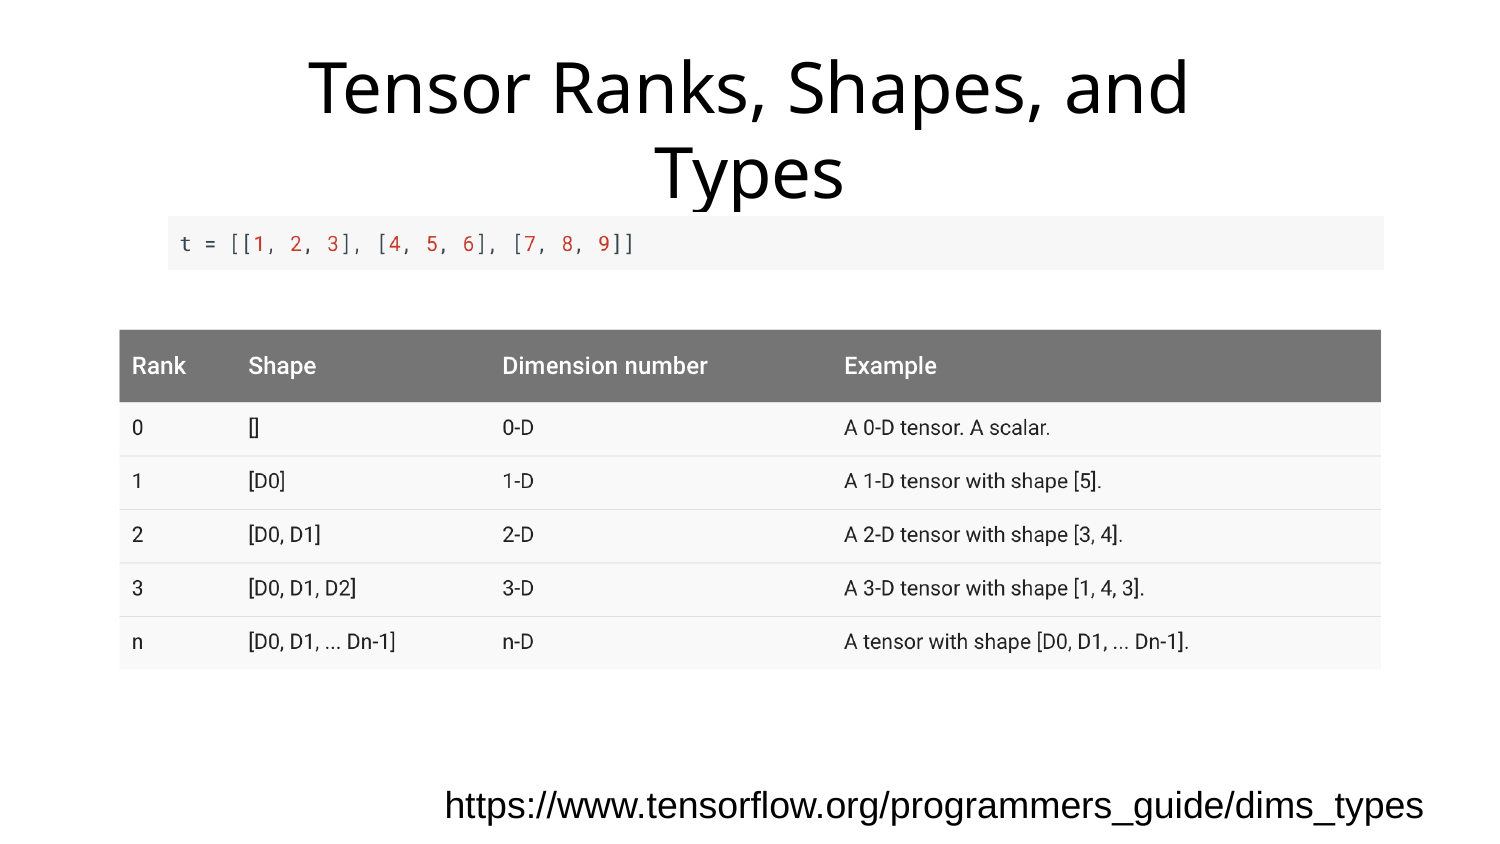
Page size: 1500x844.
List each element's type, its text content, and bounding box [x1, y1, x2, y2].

picture [101, 308, 1399, 686]
text_box https://www.tensorflow.org/programmers_guide/dims_types [439, 733, 1482, 844]
title Tensor Ranks, Shapes, and Types [232, 21, 1268, 211]
picture [163, 212, 1392, 276]
